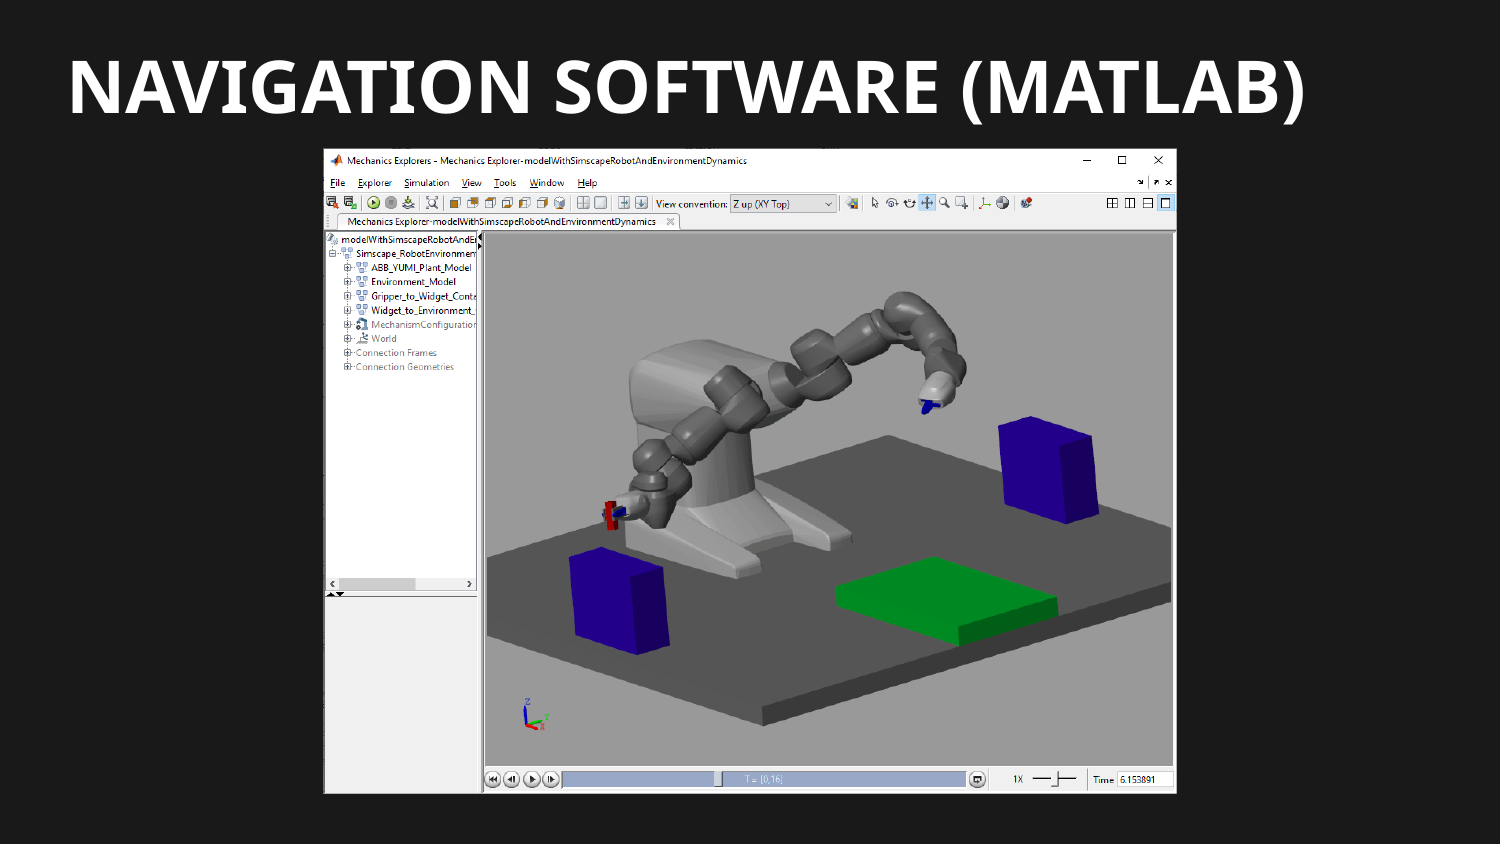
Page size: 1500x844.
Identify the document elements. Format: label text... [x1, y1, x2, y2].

picture [323, 148, 1177, 794]
title NAVIGATION SOFTWARE (MATLAB) [50, 25, 1449, 149]
